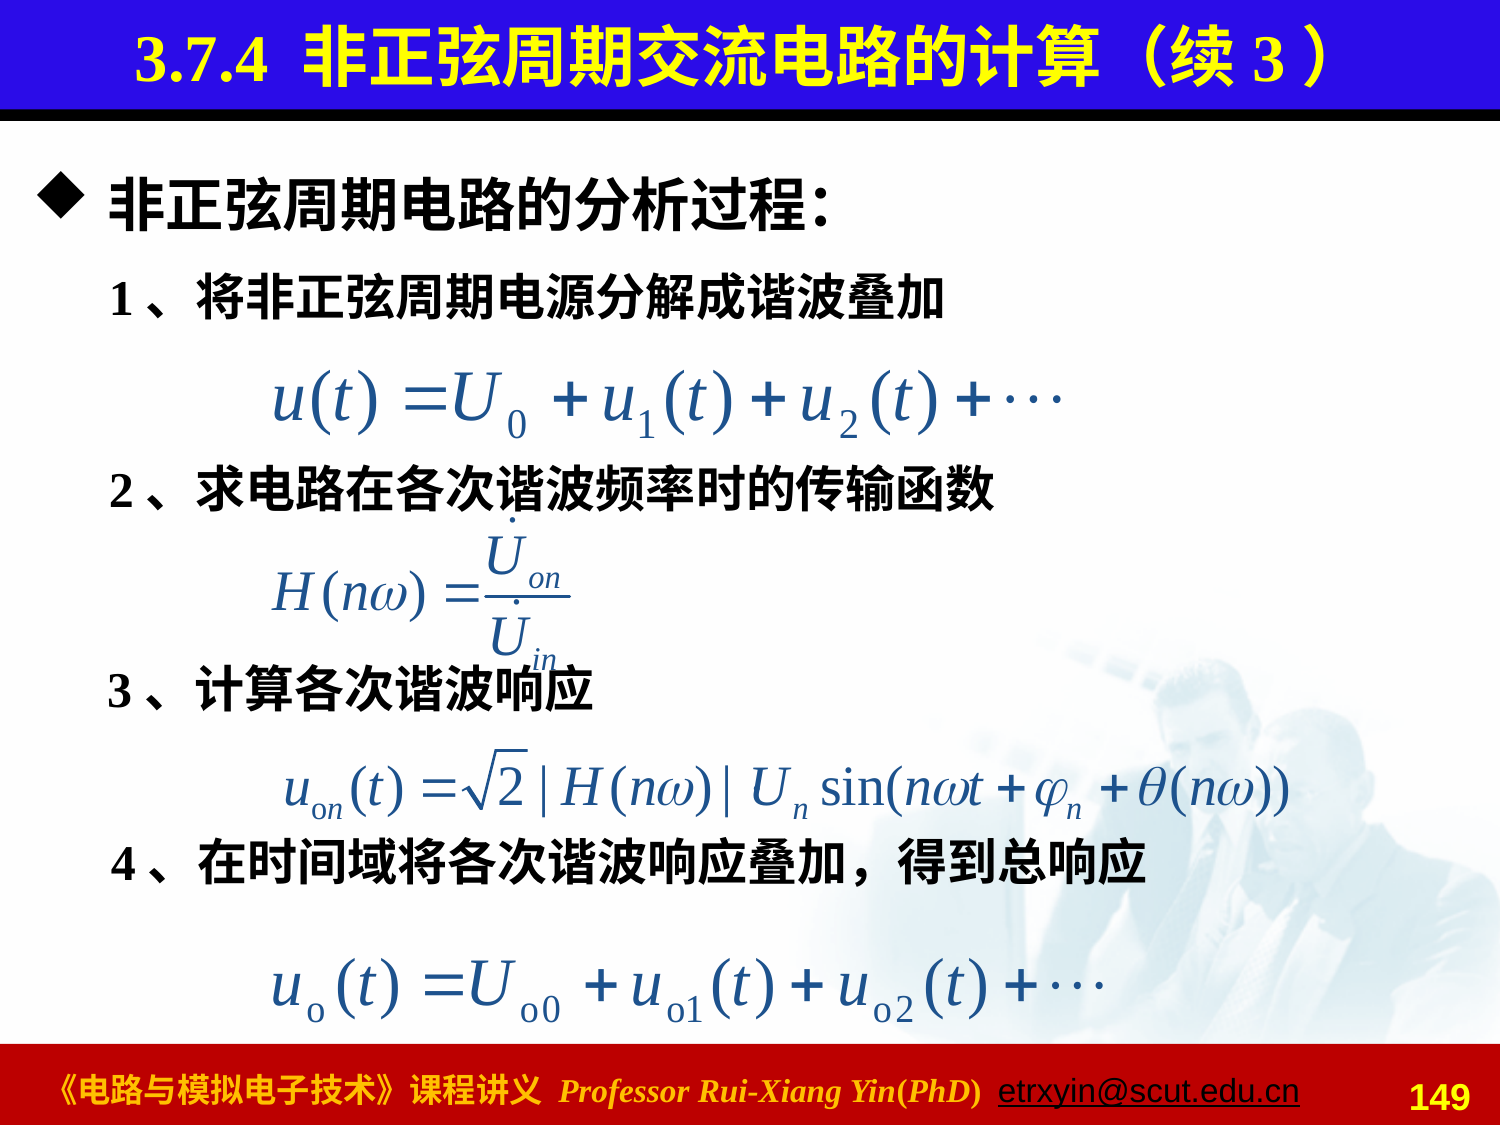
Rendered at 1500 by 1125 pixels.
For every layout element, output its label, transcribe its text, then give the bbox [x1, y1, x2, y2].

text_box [262, 937, 1115, 1036]
text_box 1、将非正弦周期电源分解成谐波叠加 [94, 257, 961, 333]
slide_number 149 [1344, 1065, 1486, 1113]
picture [0, 121, 1500, 1043]
list 非正弦周期电路的分析过程： [17, 125, 1477, 1035]
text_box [262, 510, 580, 680]
text_box 3、计算各次谐波响应 [92, 650, 609, 726]
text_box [276, 738, 1299, 831]
text_box 2、求电路在各次谐波频率时的传输函数 [94, 450, 1011, 525]
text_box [262, 347, 1076, 453]
text_box 4、在时间域将各次谐波响应叠加，得到总响应 [96, 822, 1163, 898]
title 3.7.4 非正弦周期交流电路的计算（续3） [0, 0, 1500, 110]
